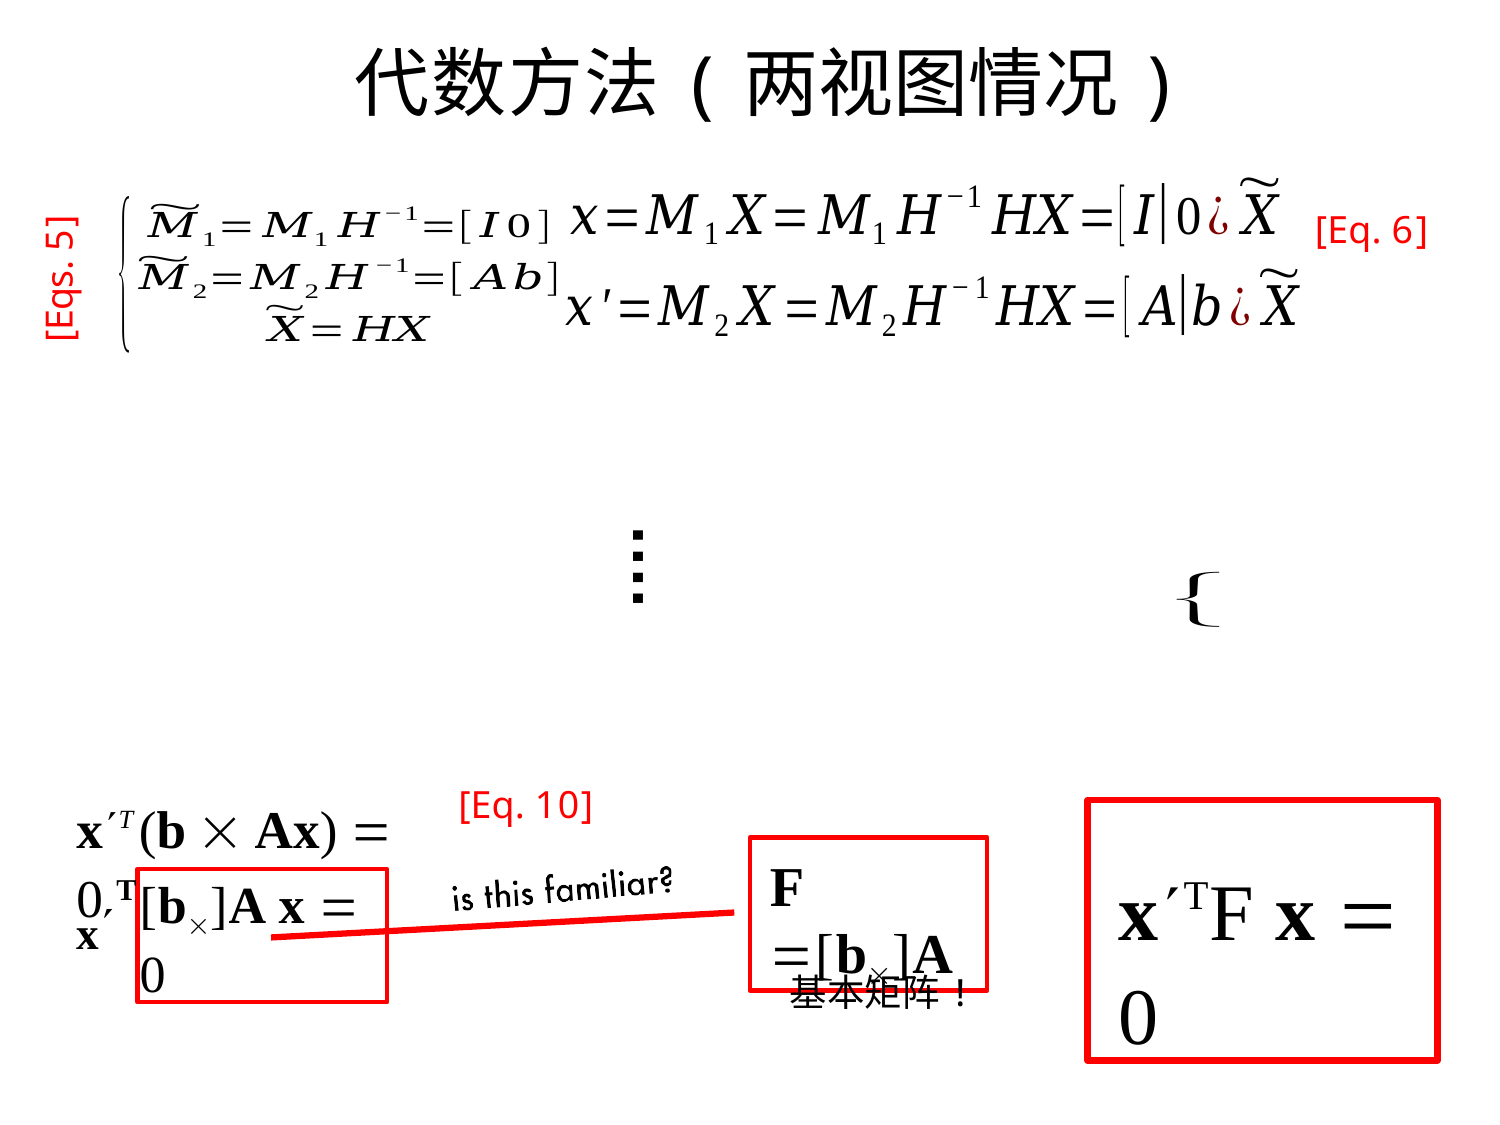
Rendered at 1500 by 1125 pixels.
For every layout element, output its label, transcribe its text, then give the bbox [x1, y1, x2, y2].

text_box [452, 866, 672, 911]
text_box [b]A x  0 [137, 928, 387, 1003]
text_box 基本矩阵! [725, 966, 1034, 1014]
text_box [Eq. 6] [1312, 204, 1434, 252]
text_box [Eq. 10] [456, 779, 598, 827]
text_box …. [609, 516, 701, 612]
text_box xTF x  0 [1087, 799, 1438, 1061]
text_box [Eqs. 5] [34, 208, 88, 345]
text_box F [b]A [749, 837, 988, 966]
title 代数方法(两视图情况) [249, 33, 1286, 224]
text_box x [73, 865, 118, 963]
text_box xT (b  Ax)  0 [74, 766, 406, 928]
